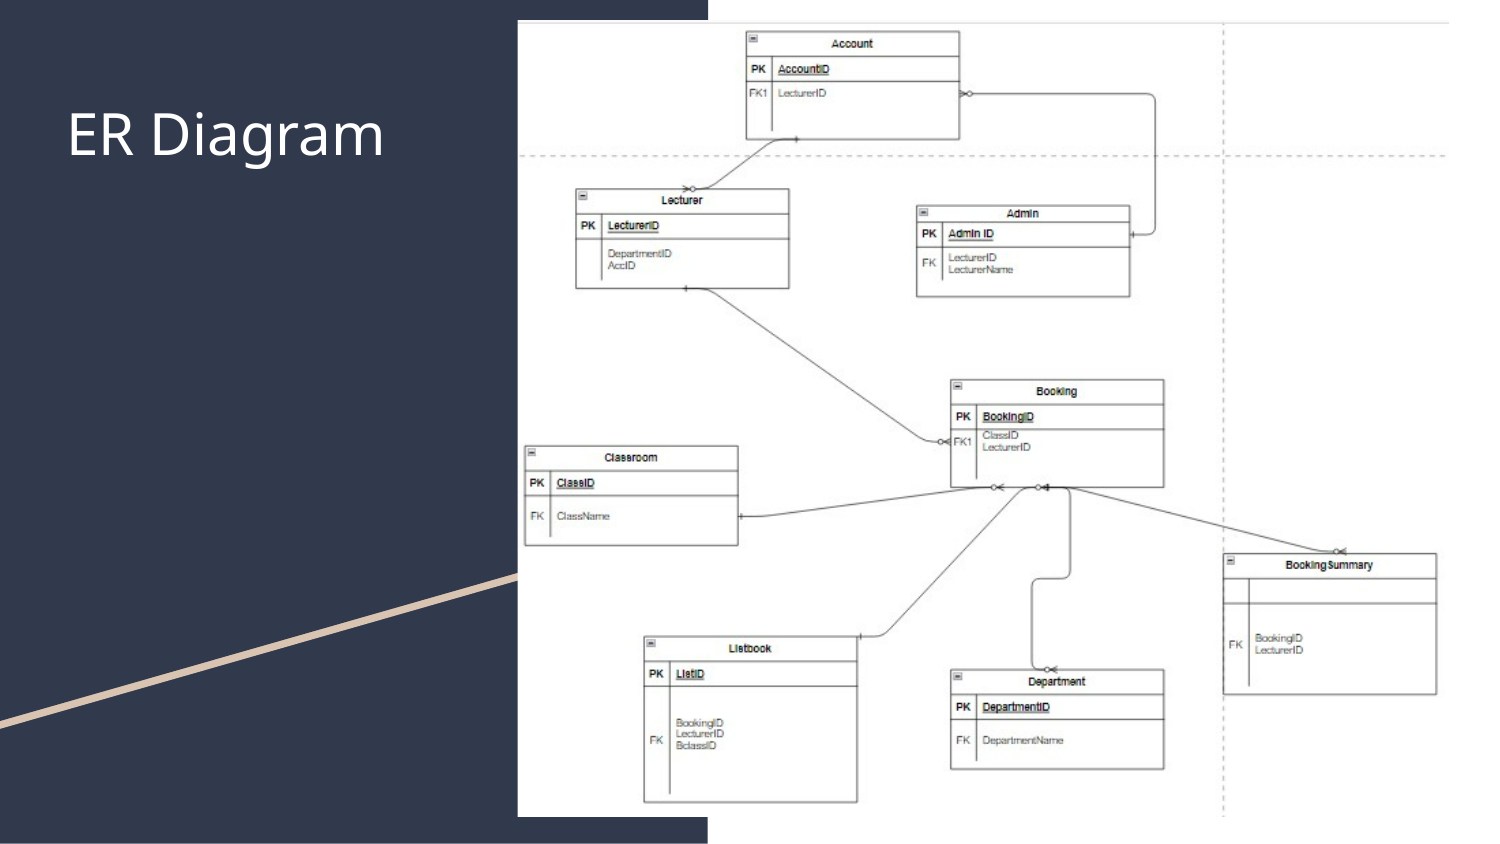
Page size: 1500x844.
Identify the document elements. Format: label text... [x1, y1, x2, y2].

picture [517, 19, 1450, 817]
title ER Diagram [51, 82, 512, 494]
